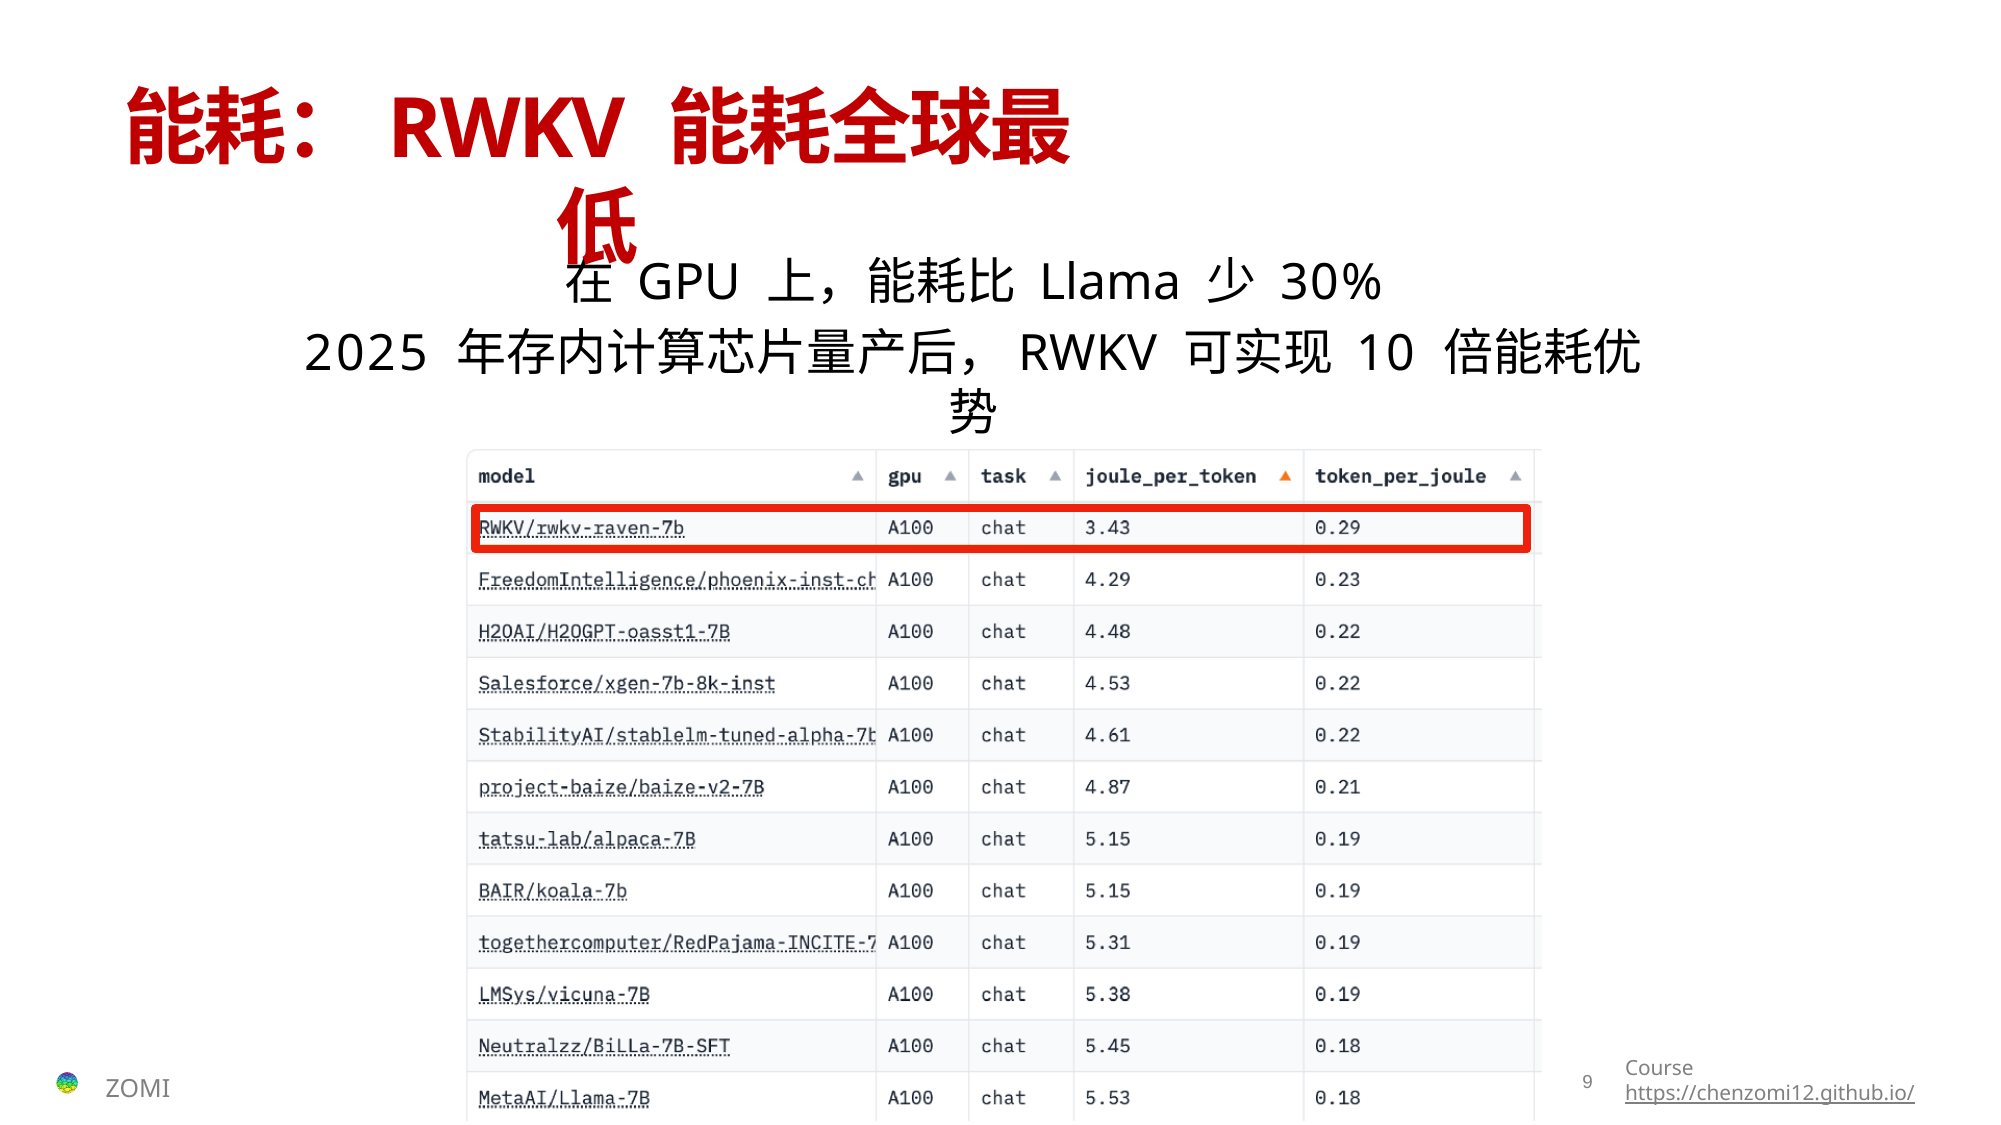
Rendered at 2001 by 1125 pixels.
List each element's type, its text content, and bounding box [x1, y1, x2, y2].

text_box 在 GPU 上，能耗⽐ Llama 少 30% 2025 年存内计算芯⽚量产后，RWKV 可实现 10 倍能耗优势 [301, 236, 1647, 441]
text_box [458, 442, 1543, 1122]
picture [57, 1073, 77, 1093]
title 能耗：RWKV 能耗全球最低 [97, 72, 1096, 275]
